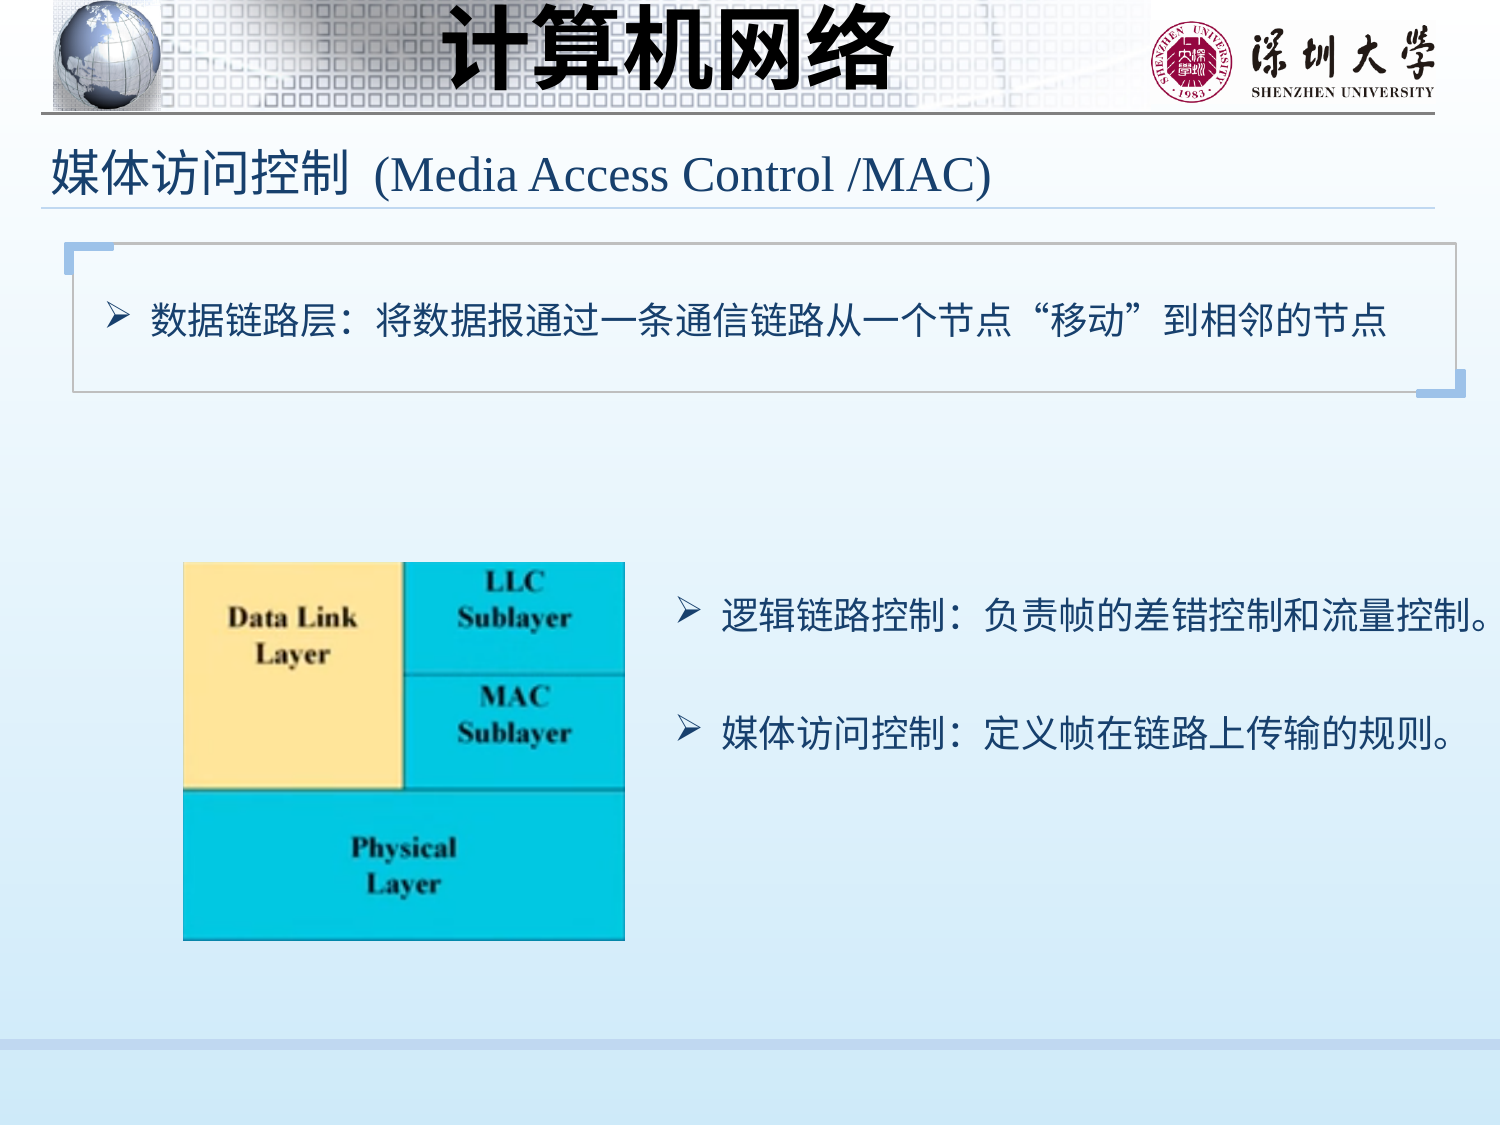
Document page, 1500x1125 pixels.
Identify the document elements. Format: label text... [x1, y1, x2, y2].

text_box 逻辑链路控制：负责帧的差错控制和流量控制。 [633, 562, 1488, 645]
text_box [64, 242, 1466, 398]
text_box 媒体访问控制：定义帧在链路上传输的规则。 [634, 680, 1473, 763]
picture [53, 0, 1436, 103]
picture [182, 561, 626, 941]
text_box 媒体访问控制 (Media Access Control /MAC) [35, 103, 1465, 577]
